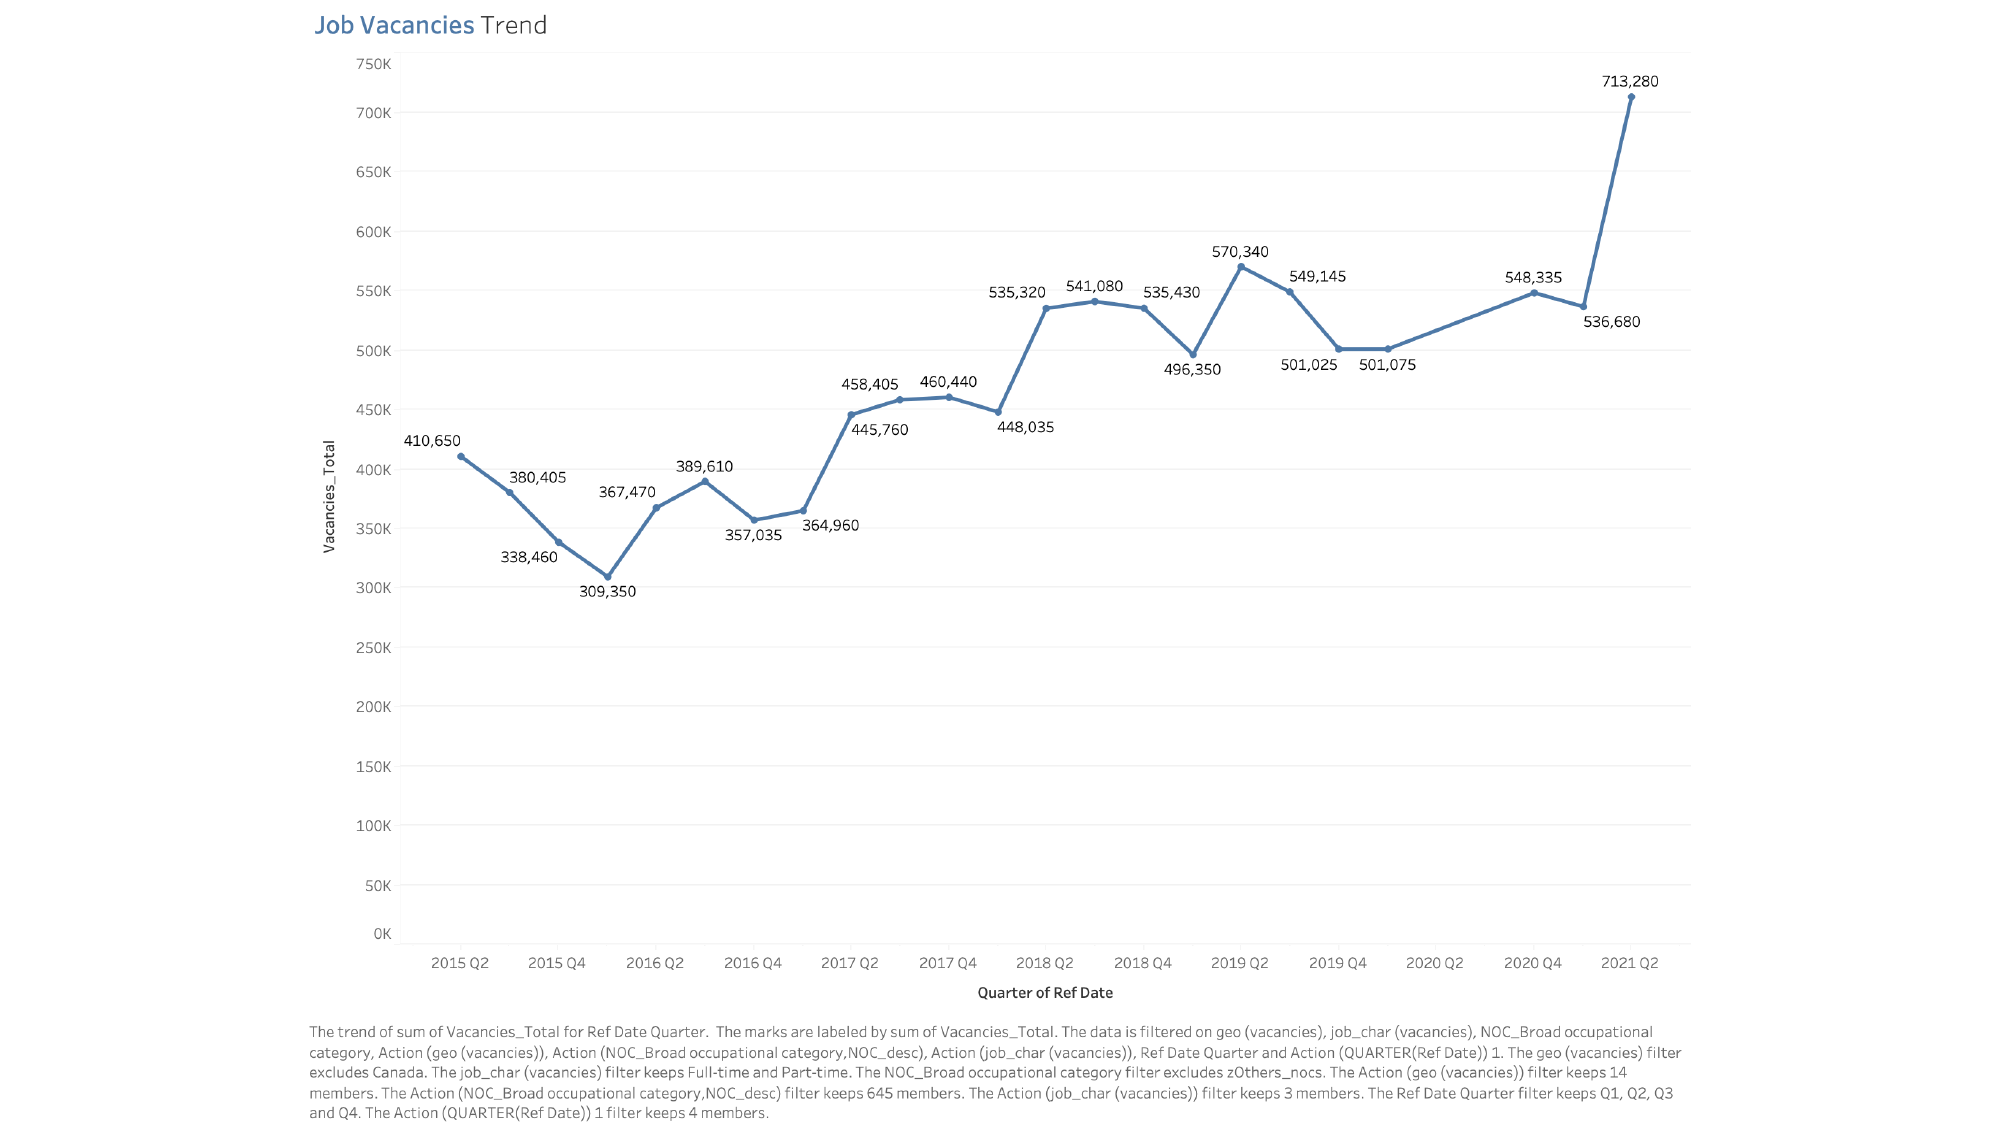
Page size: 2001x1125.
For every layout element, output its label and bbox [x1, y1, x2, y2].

picture [309, 0, 1691, 1125]
